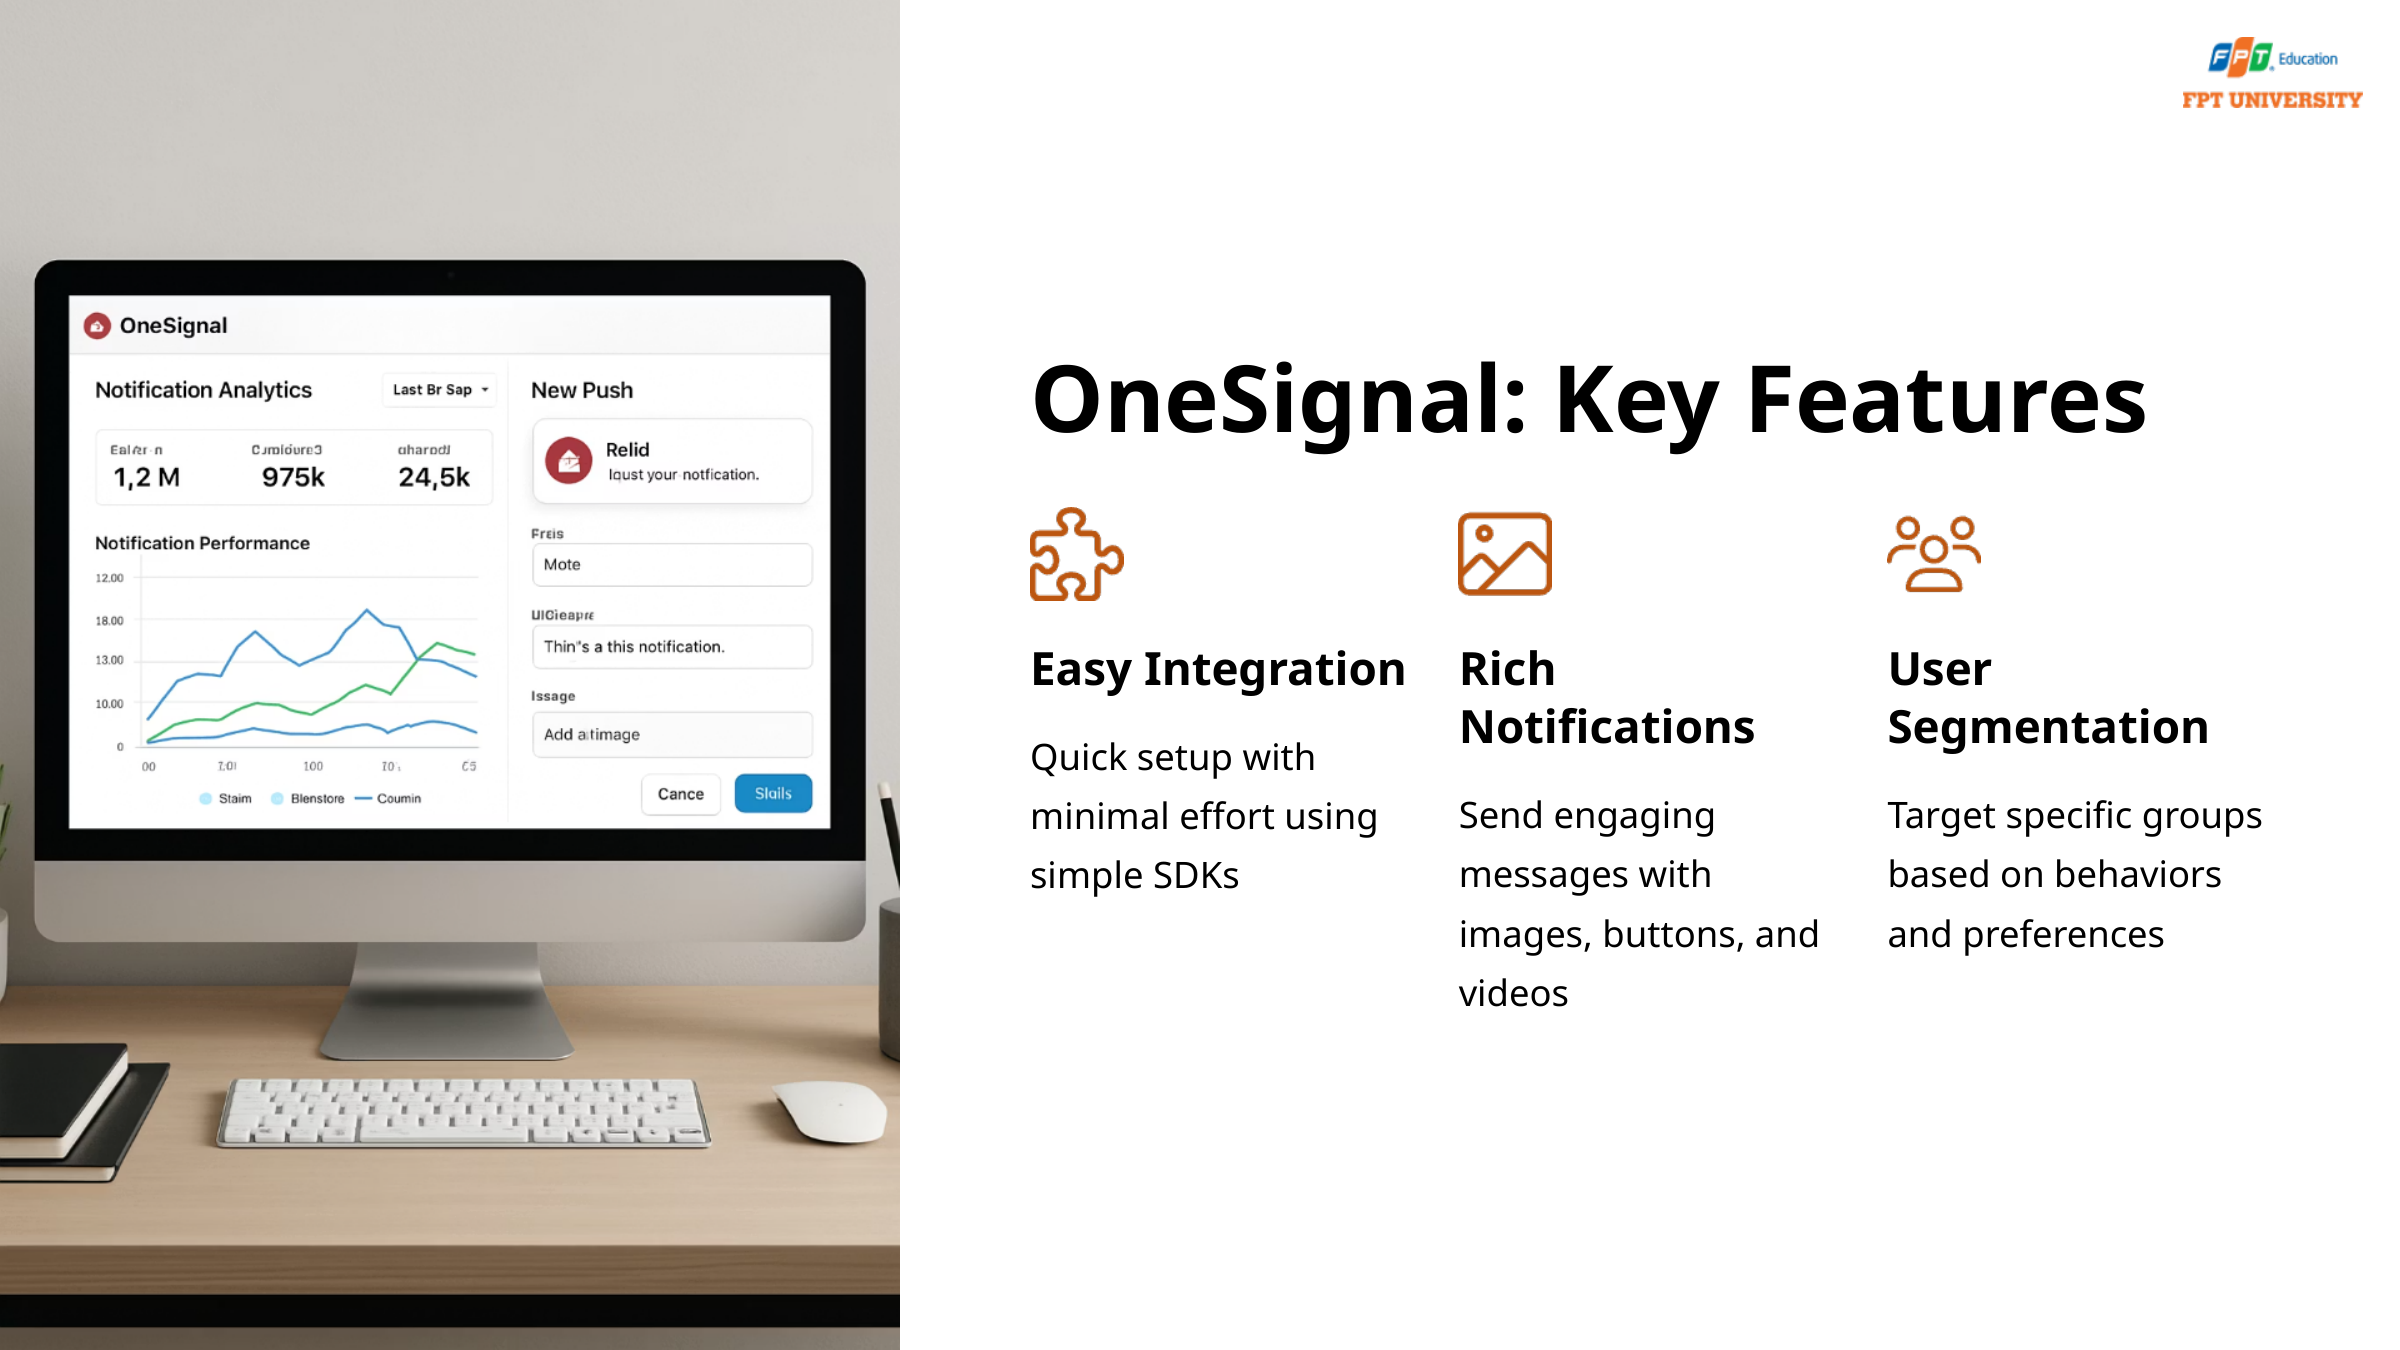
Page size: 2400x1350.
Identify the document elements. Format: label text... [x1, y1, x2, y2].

picture [2182, 37, 2363, 108]
text_box Send engaging messages with images, buttons, and videos [1458, 776, 1841, 1015]
picture [1458, 507, 1552, 601]
picture [0, 0, 900, 1350]
text_box Rich Notifications [1458, 637, 1841, 755]
picture [1887, 507, 1981, 601]
text_box OneSignal: Key Features [1030, 335, 2143, 452]
text_box User Segmentation [1887, 637, 2270, 755]
text_box Target specific groups based on behaviors and preferences [1887, 776, 2270, 1015]
text_box Quick setup with minimal effort using simple SDKs [1030, 718, 1413, 897]
text_box Easy Integration [1030, 637, 1413, 696]
picture [1030, 507, 1124, 601]
